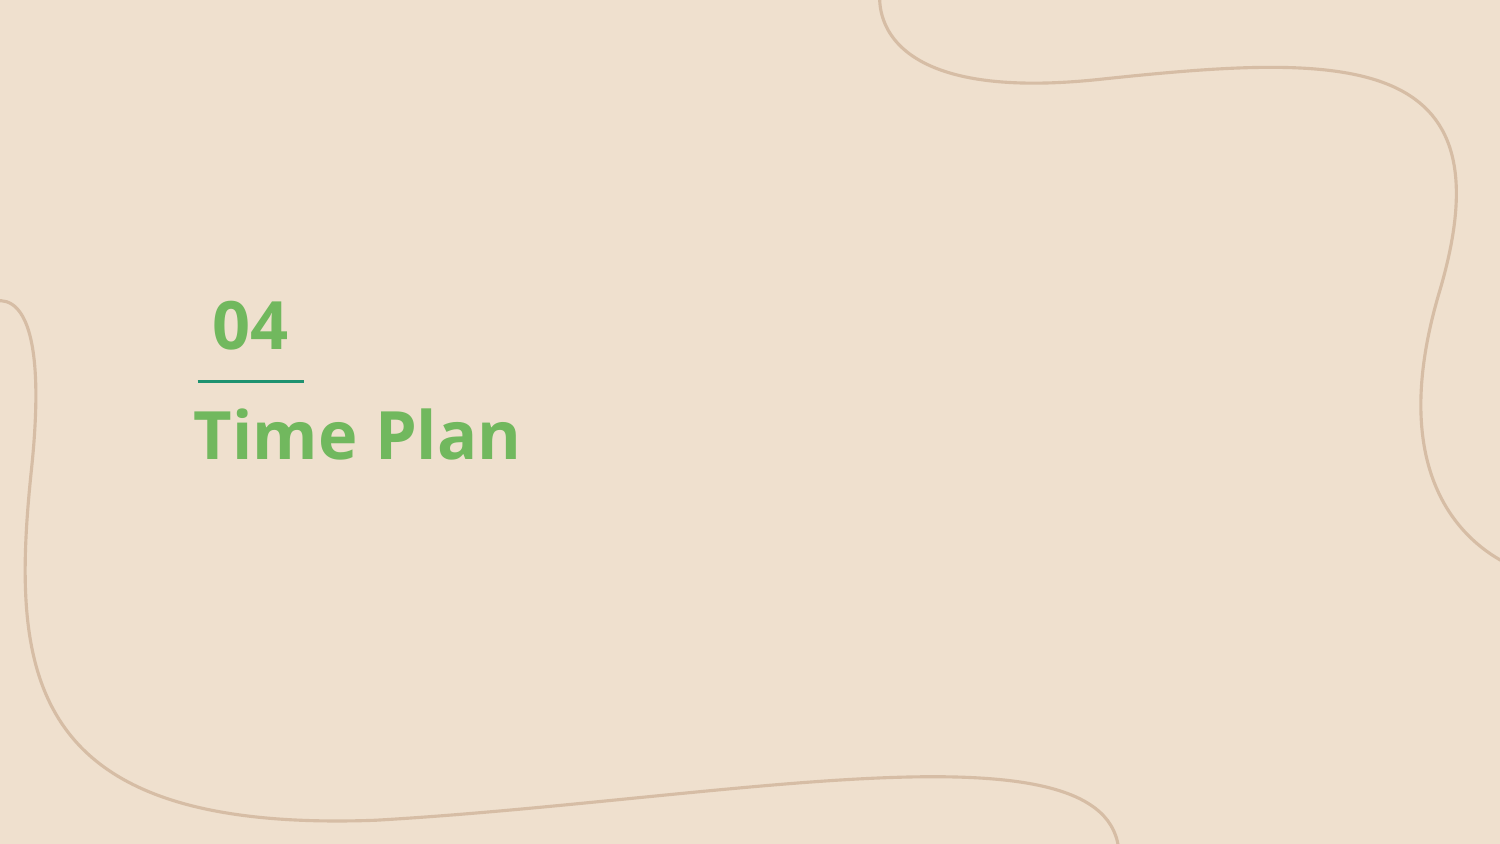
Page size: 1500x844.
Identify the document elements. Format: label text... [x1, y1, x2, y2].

title Time Plan [0, 394, 809, 471]
title 04 [0, 251, 502, 395]
